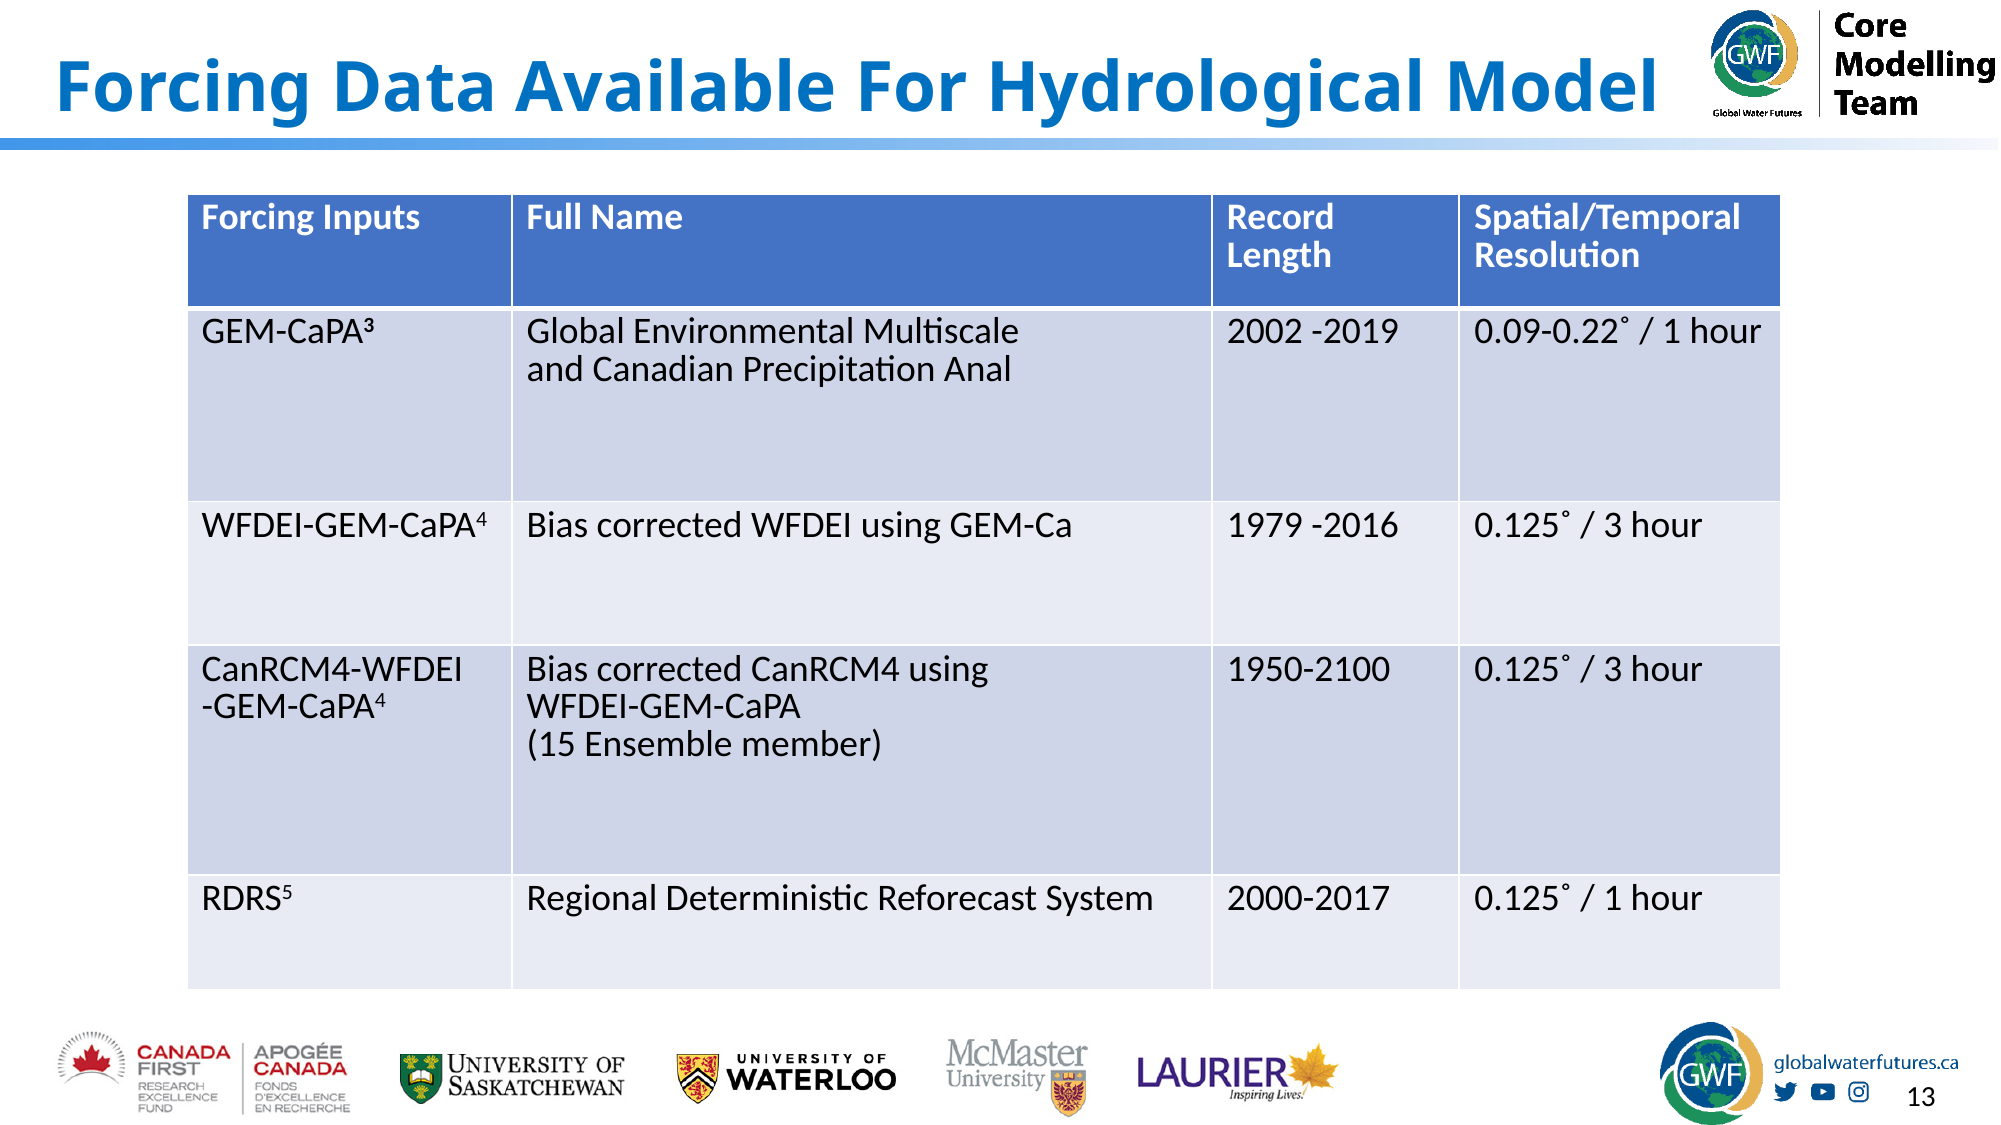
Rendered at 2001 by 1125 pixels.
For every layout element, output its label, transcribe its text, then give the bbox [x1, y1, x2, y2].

table_cell Bias corrected WFDEI using GEM-Ca [513, 502, 1211, 644]
table_cell 2000-2017 [1213, 876, 1458, 989]
table_cell 0.125˚ / 1 hour [1460, 876, 1780, 989]
table_header Record Length [1213, 195, 1458, 306]
table_cell Global Environmental Multiscale and Canadian Precipitation Anal [513, 311, 1211, 501]
table_header Spatial/Temporal Resolution [1460, 195, 1780, 306]
table_cell 1979 -2016 [1213, 502, 1458, 644]
table_cell GEM-CaPA3 [188, 311, 511, 501]
title Forcing Data Available For Hydrological Model [39, 43, 1765, 135]
slide_number 13 [1500, 1065, 1951, 1125]
table_cell CanRCM4-WFDEI -GEM-CaPA4 [188, 646, 511, 874]
table_cell WFDEI-GEM-CaPA4 [188, 502, 511, 644]
picture [0, 1022, 1387, 1125]
table_cell Regional Deterministic Reforecast System [513, 876, 1211, 989]
table_cell 1950-2100 [1213, 646, 1458, 874]
table_cell Bias corrected CanRCM4 using WFDEI-GEM-CaPA (15 Ensemble member) [513, 646, 1211, 874]
table_cell 0.125˚ / 3 hour [1460, 502, 1780, 644]
table_header Forcing Inputs [188, 195, 511, 306]
table_cell 0.09-0.22˚ / 1 hour [1460, 311, 1780, 501]
table_cell 0.125˚ / 3 hour [1460, 646, 1780, 874]
table_cell 2002 -2019 [1213, 311, 1458, 501]
picture [1660, 1022, 1958, 1125]
table_header Full Name [513, 195, 1211, 306]
table_cell RDRS5 [188, 876, 511, 989]
picture [1703, 0, 2000, 127]
